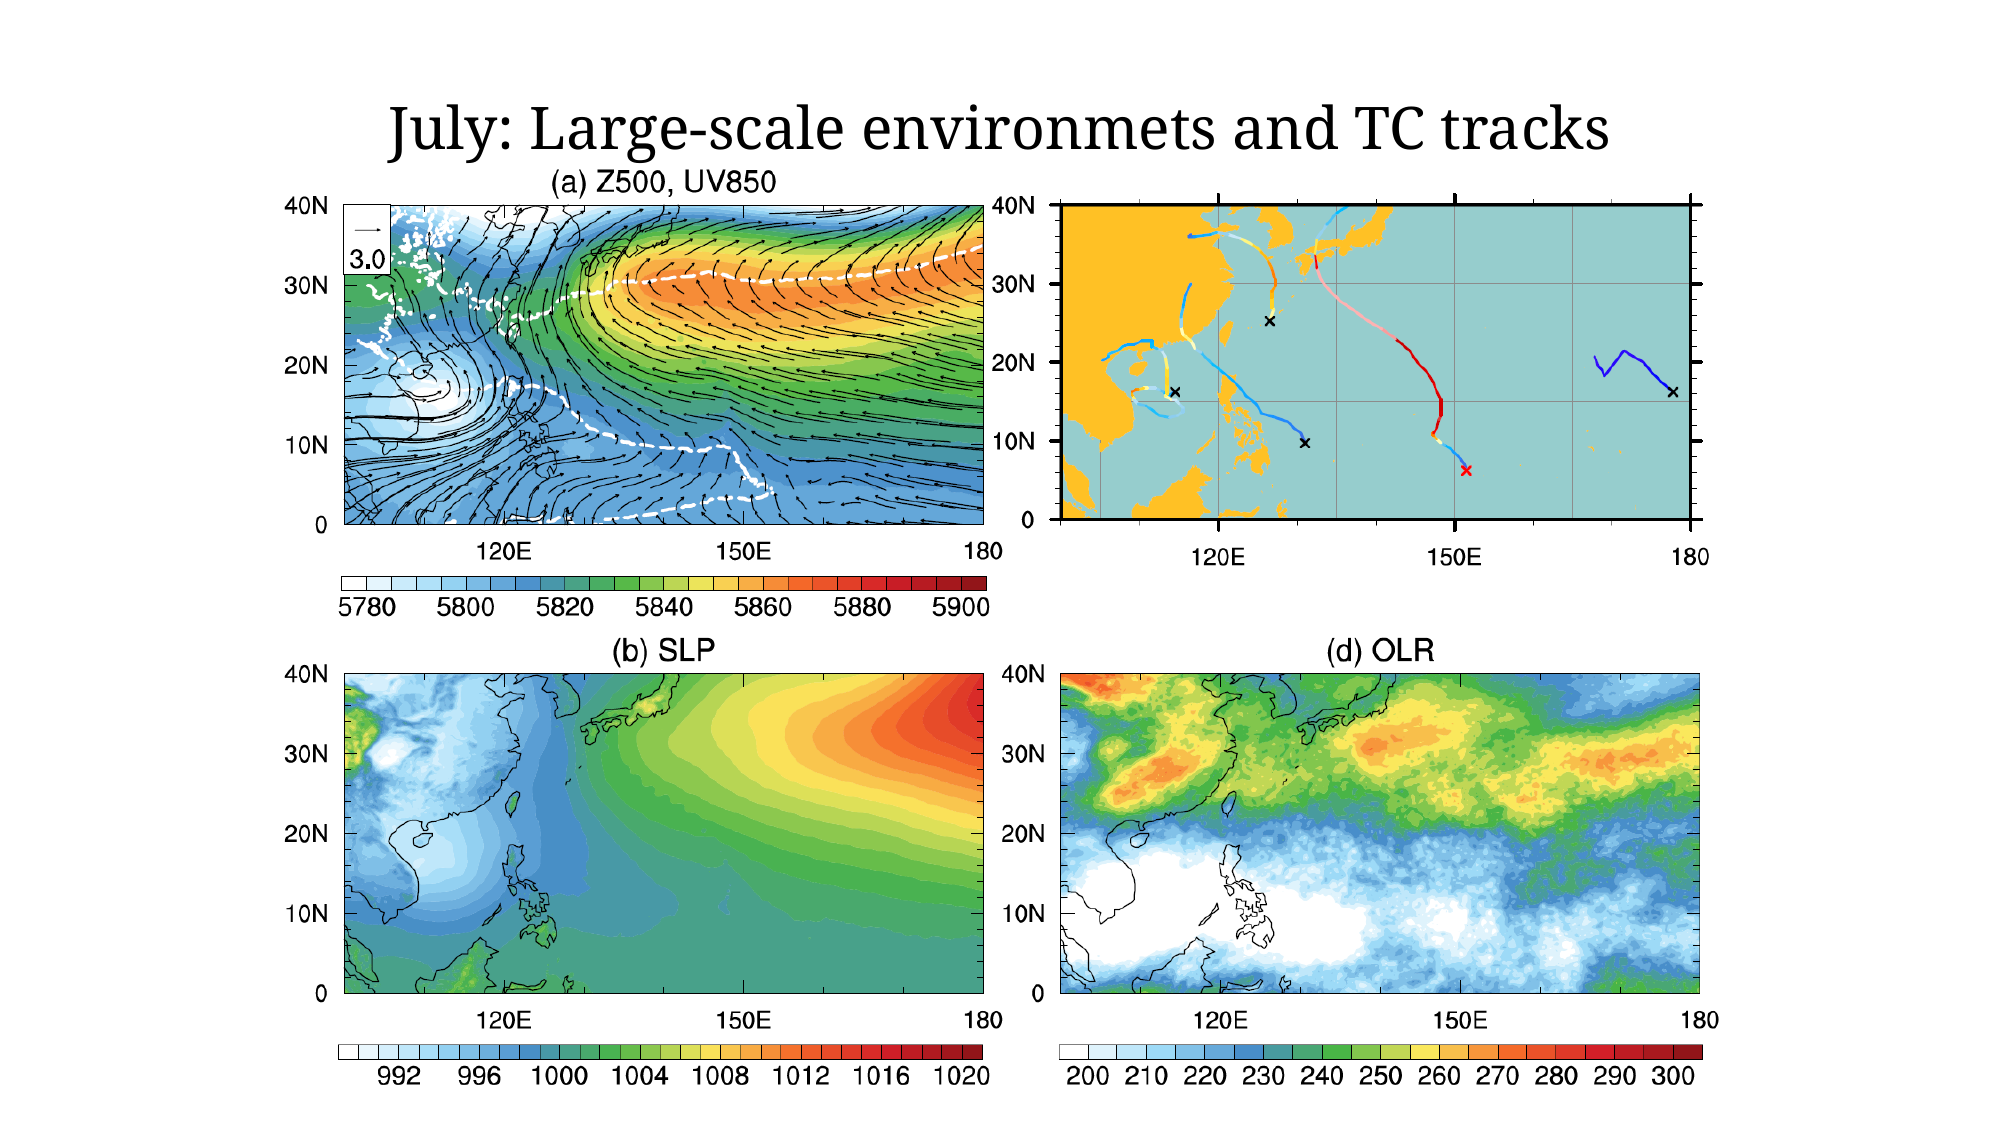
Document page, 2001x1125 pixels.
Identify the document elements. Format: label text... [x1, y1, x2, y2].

title July: Large-scale environmets and TC tracks [338, 0, 1662, 157]
picture [277, 159, 1723, 1101]
